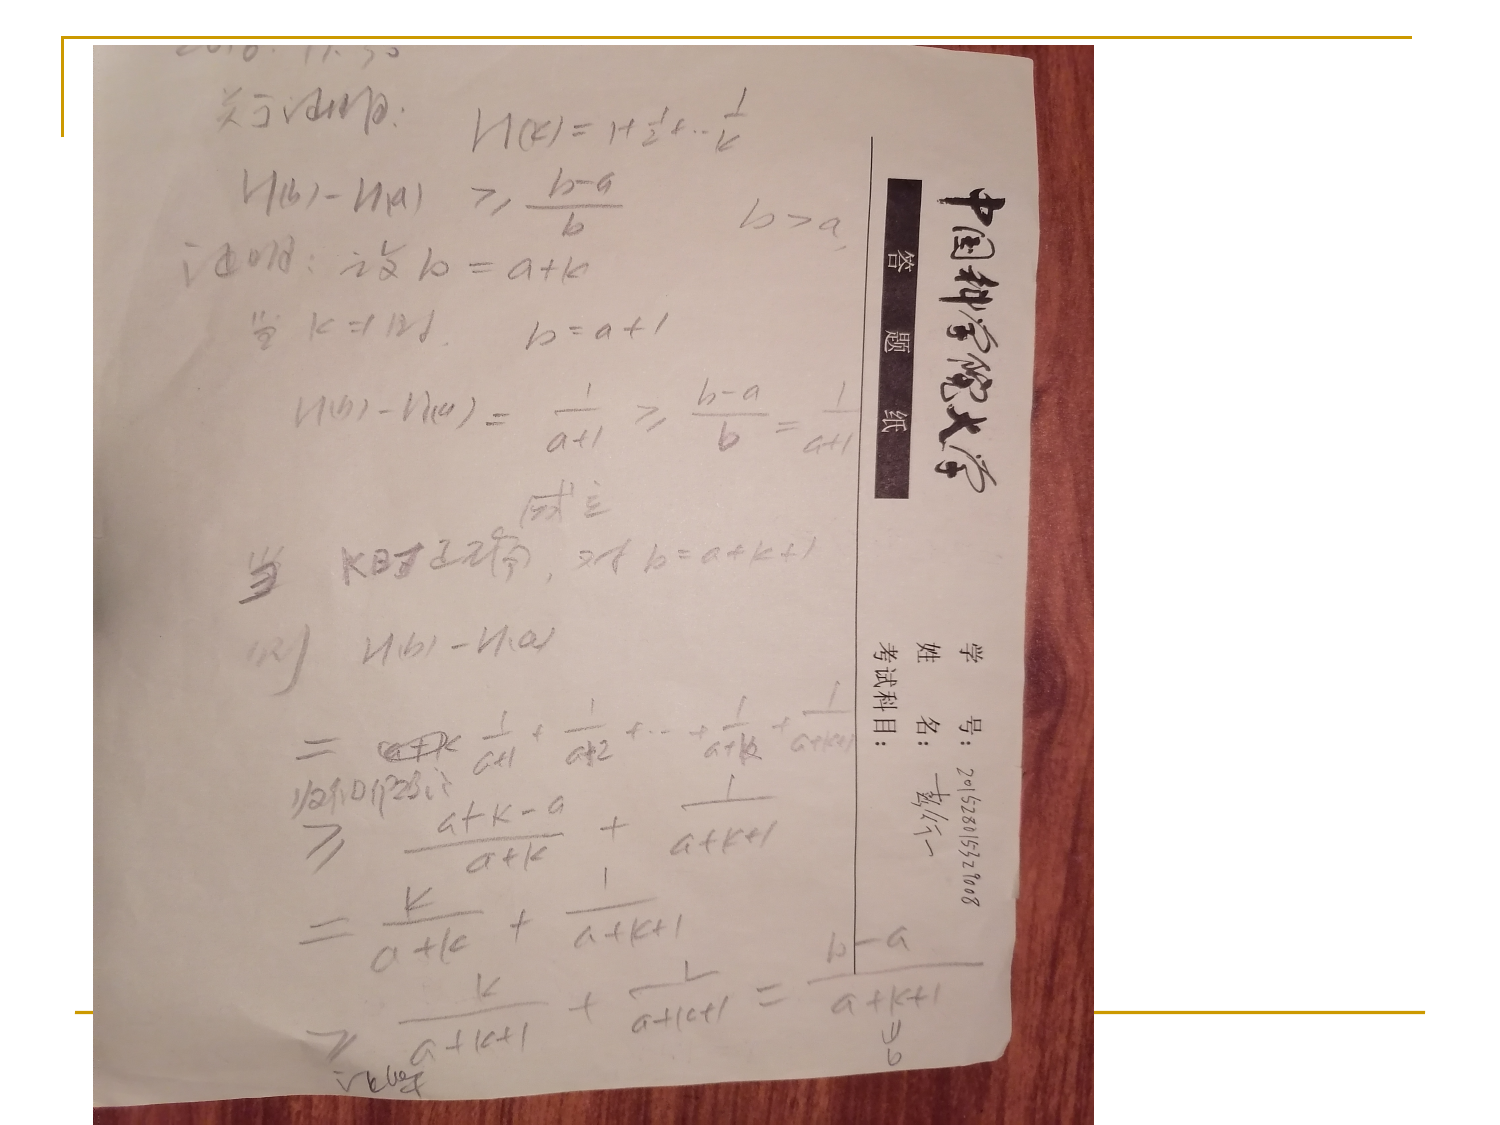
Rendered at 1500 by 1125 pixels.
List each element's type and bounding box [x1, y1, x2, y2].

picture [92, 45, 1095, 1125]
